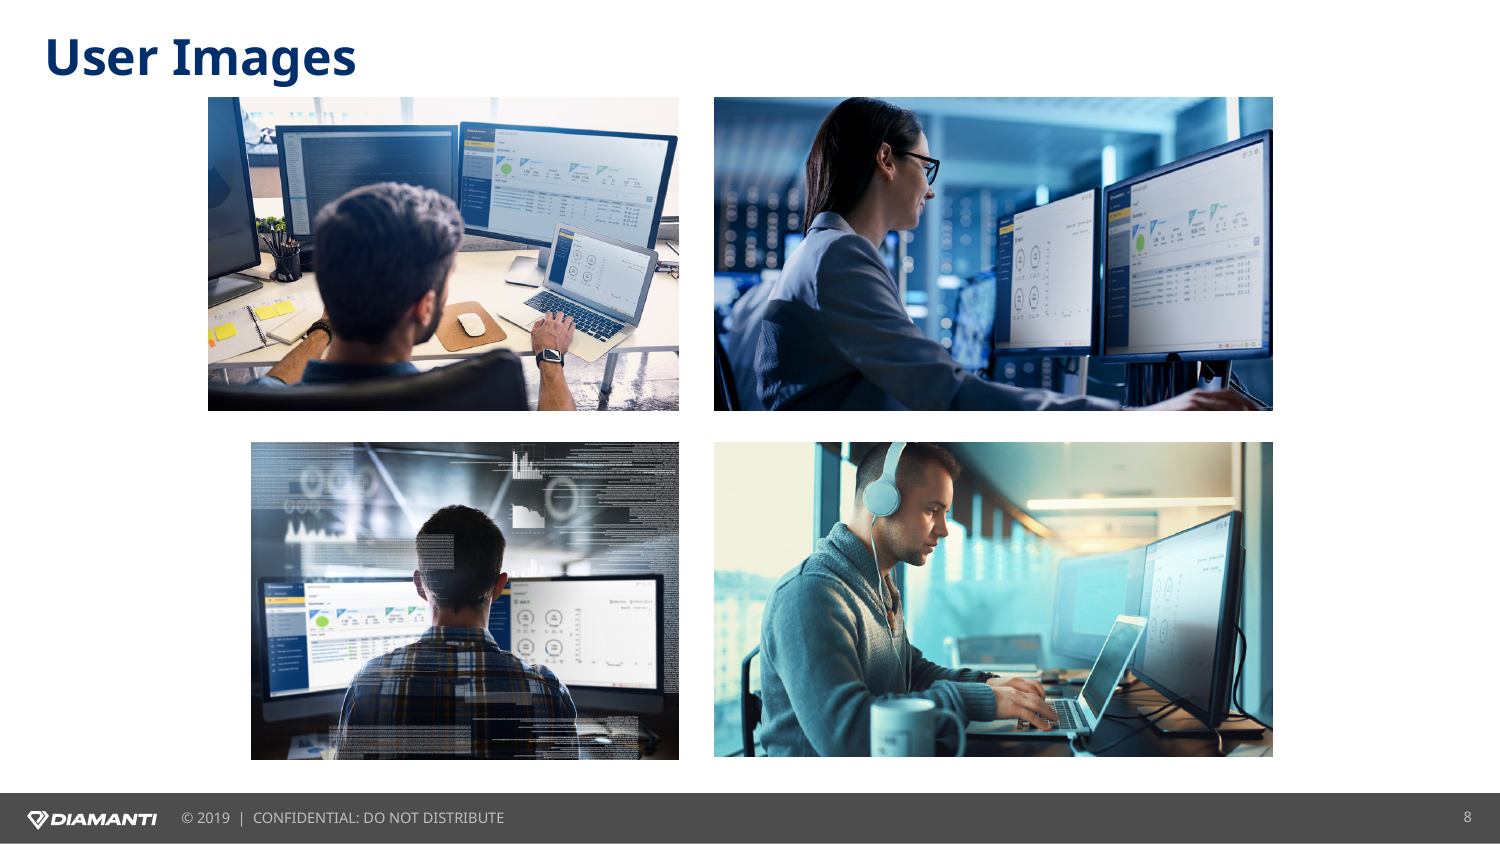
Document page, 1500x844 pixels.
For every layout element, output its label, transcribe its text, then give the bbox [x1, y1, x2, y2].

picture [714, 97, 1273, 411]
picture [251, 442, 679, 760]
picture [208, 97, 679, 411]
title User Images [29, 22, 1395, 96]
picture [714, 442, 1273, 757]
picture [27, 811, 157, 830]
